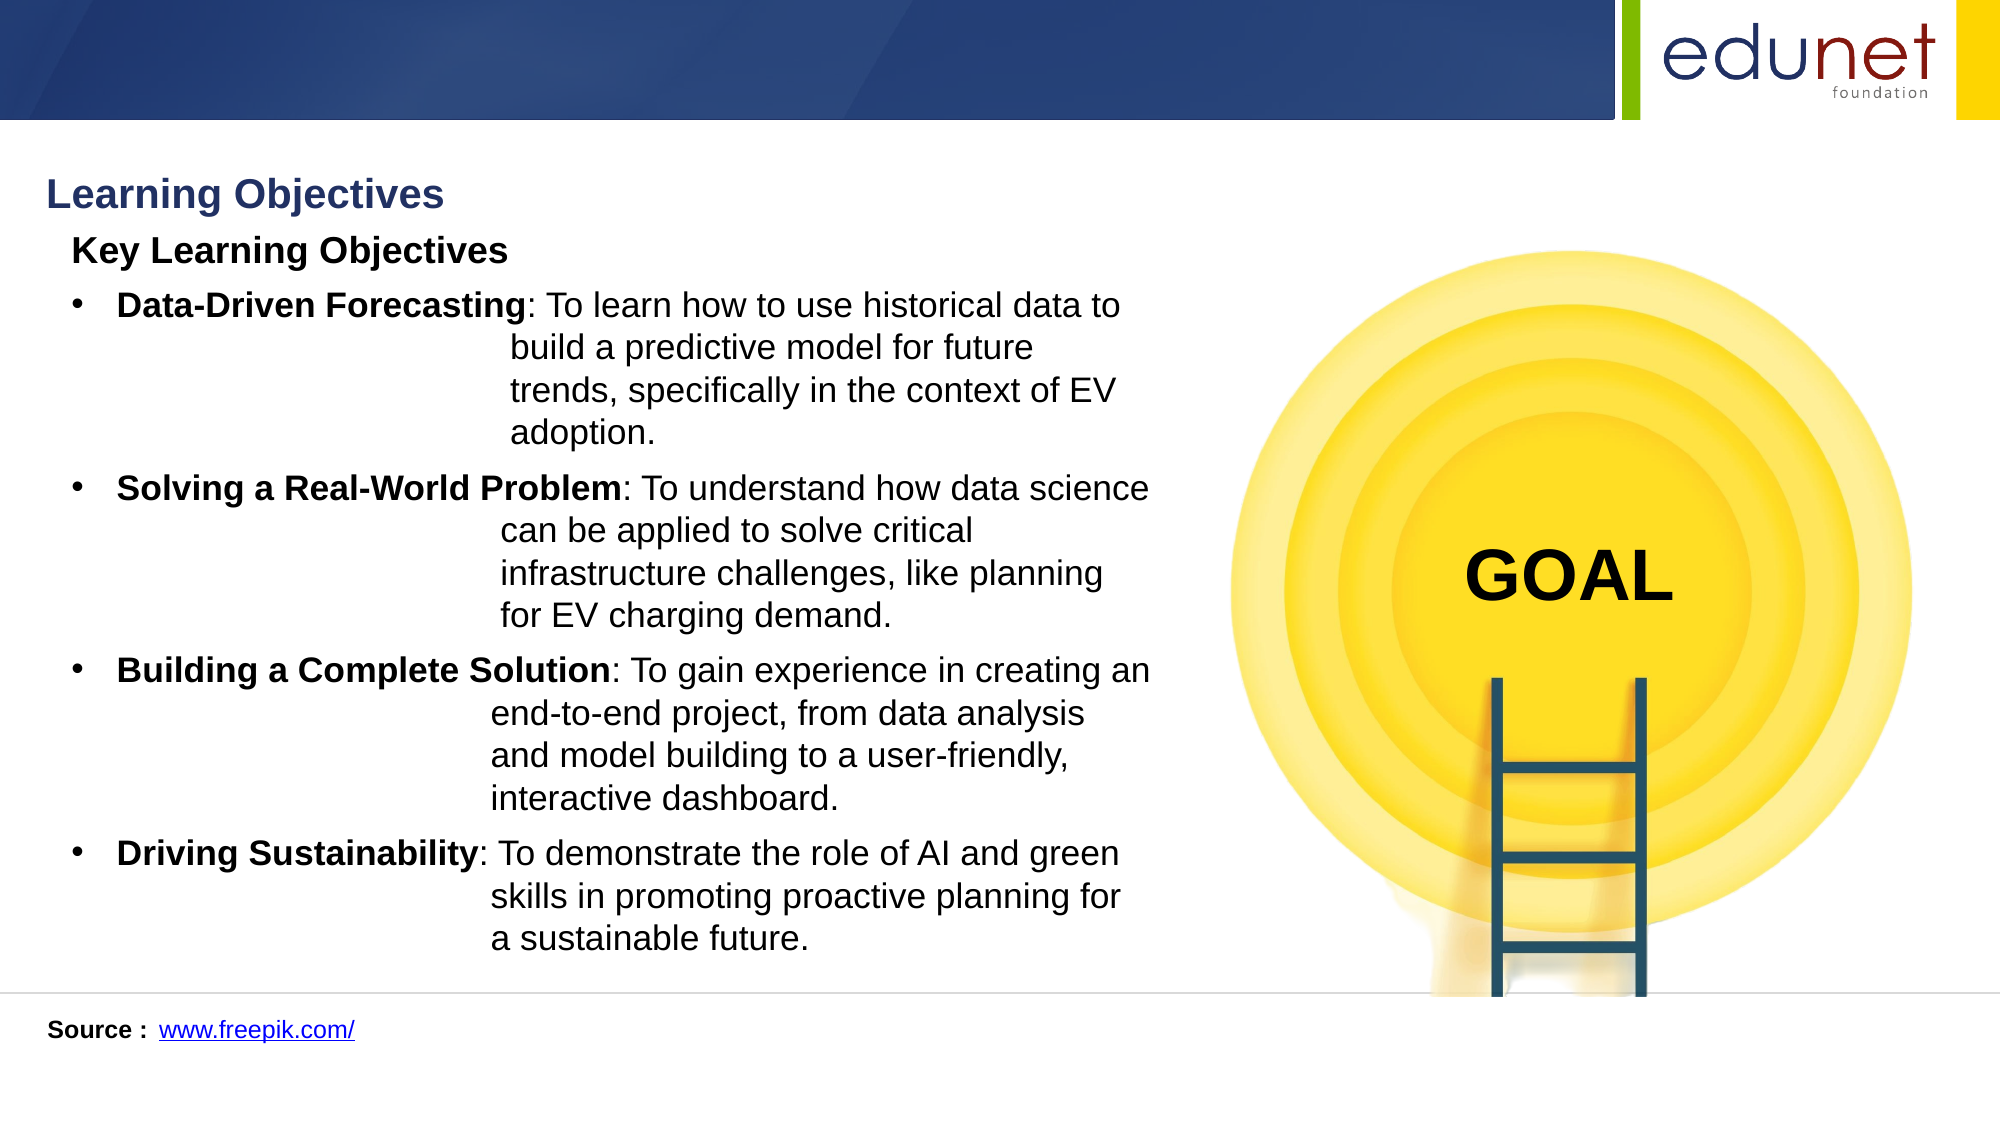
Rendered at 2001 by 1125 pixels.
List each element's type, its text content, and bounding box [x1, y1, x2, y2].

text_box Source : [32, 1006, 144, 1052]
picture [1204, 236, 1944, 997]
text_box Key Learning Objectives Data-Driven Forecasting: To learn how to use historical data to build a predictive model for future trends, specifically in the context of EV adoption. Solving a Real-World Problem: To understand how data science can be applied to solve critical infrastructure challenges, like planning for EV charging demand. Building a Complete Solution: To gain experience in creating an end-to-end project, from data analysis and model building to a user-friendly, interactive dashboard. Driving Sustainability: To demonstrate the role of AI and green skills in promoting proactive planning for a sustainable future. [56, 238, 1201, 966]
picture [1652, 12, 1948, 108]
text_box Learning Objectives [31, 159, 467, 225]
text_box www.freepik.com/ [144, 1006, 447, 1052]
